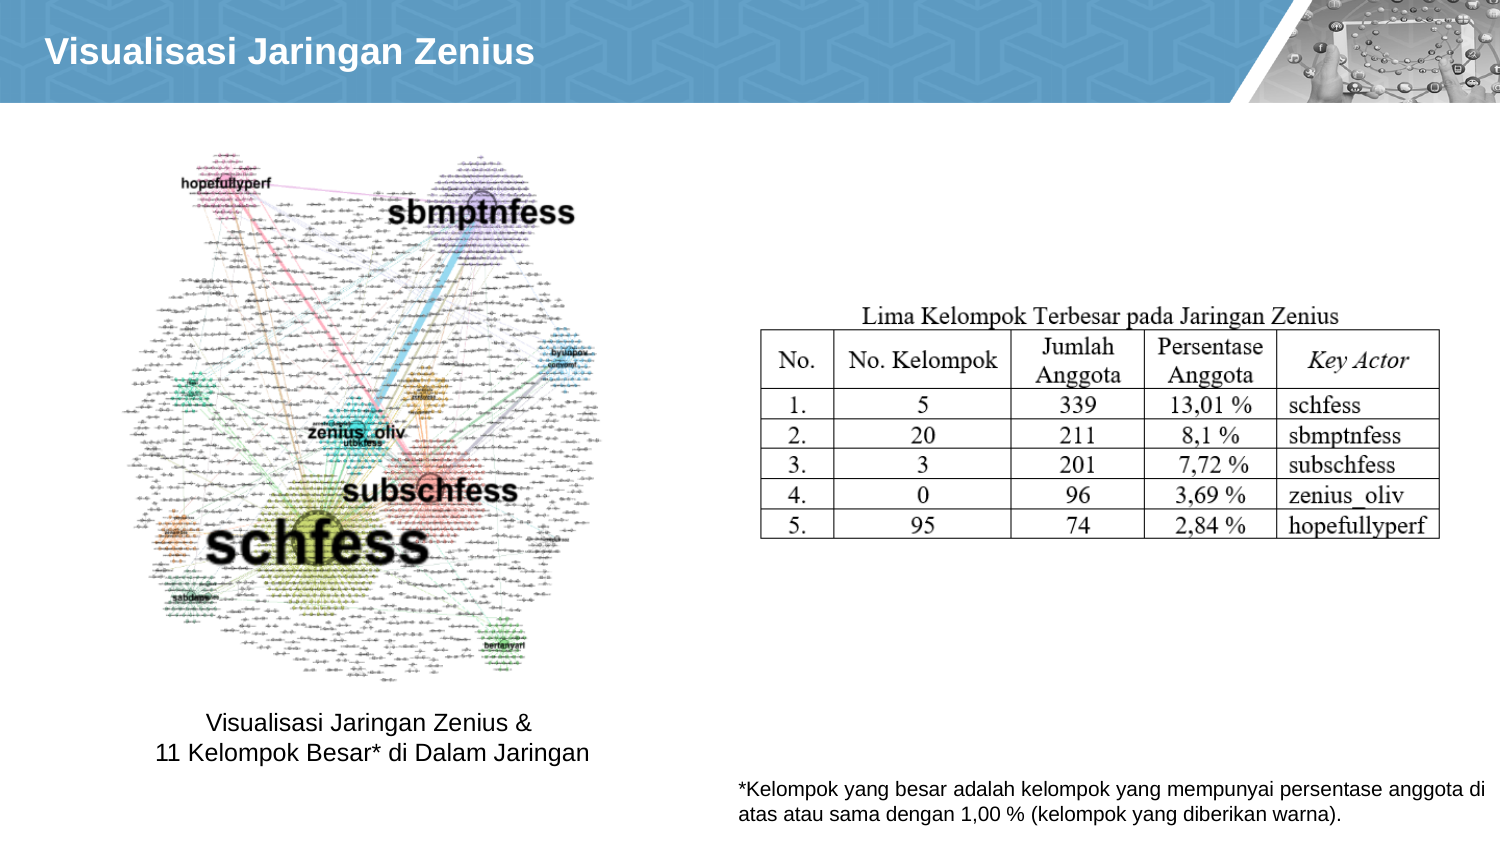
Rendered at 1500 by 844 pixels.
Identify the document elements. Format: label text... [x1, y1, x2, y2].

picture [0, 0, 1500, 844]
title Visualisasi Jaringan Zenius [29, 0, 1287, 99]
text_box *Kelompok yang besar adalah kelompok yang mempunyai persentase anggota di atas atau sama dengan 1,00 % (kelompok yang diberikan warna). [723, 768, 1500, 833]
text_box Visualisasi Jaringan Zenius & 11 Kelompok Besar* di Dalam Jaringan [118, 708, 621, 805]
